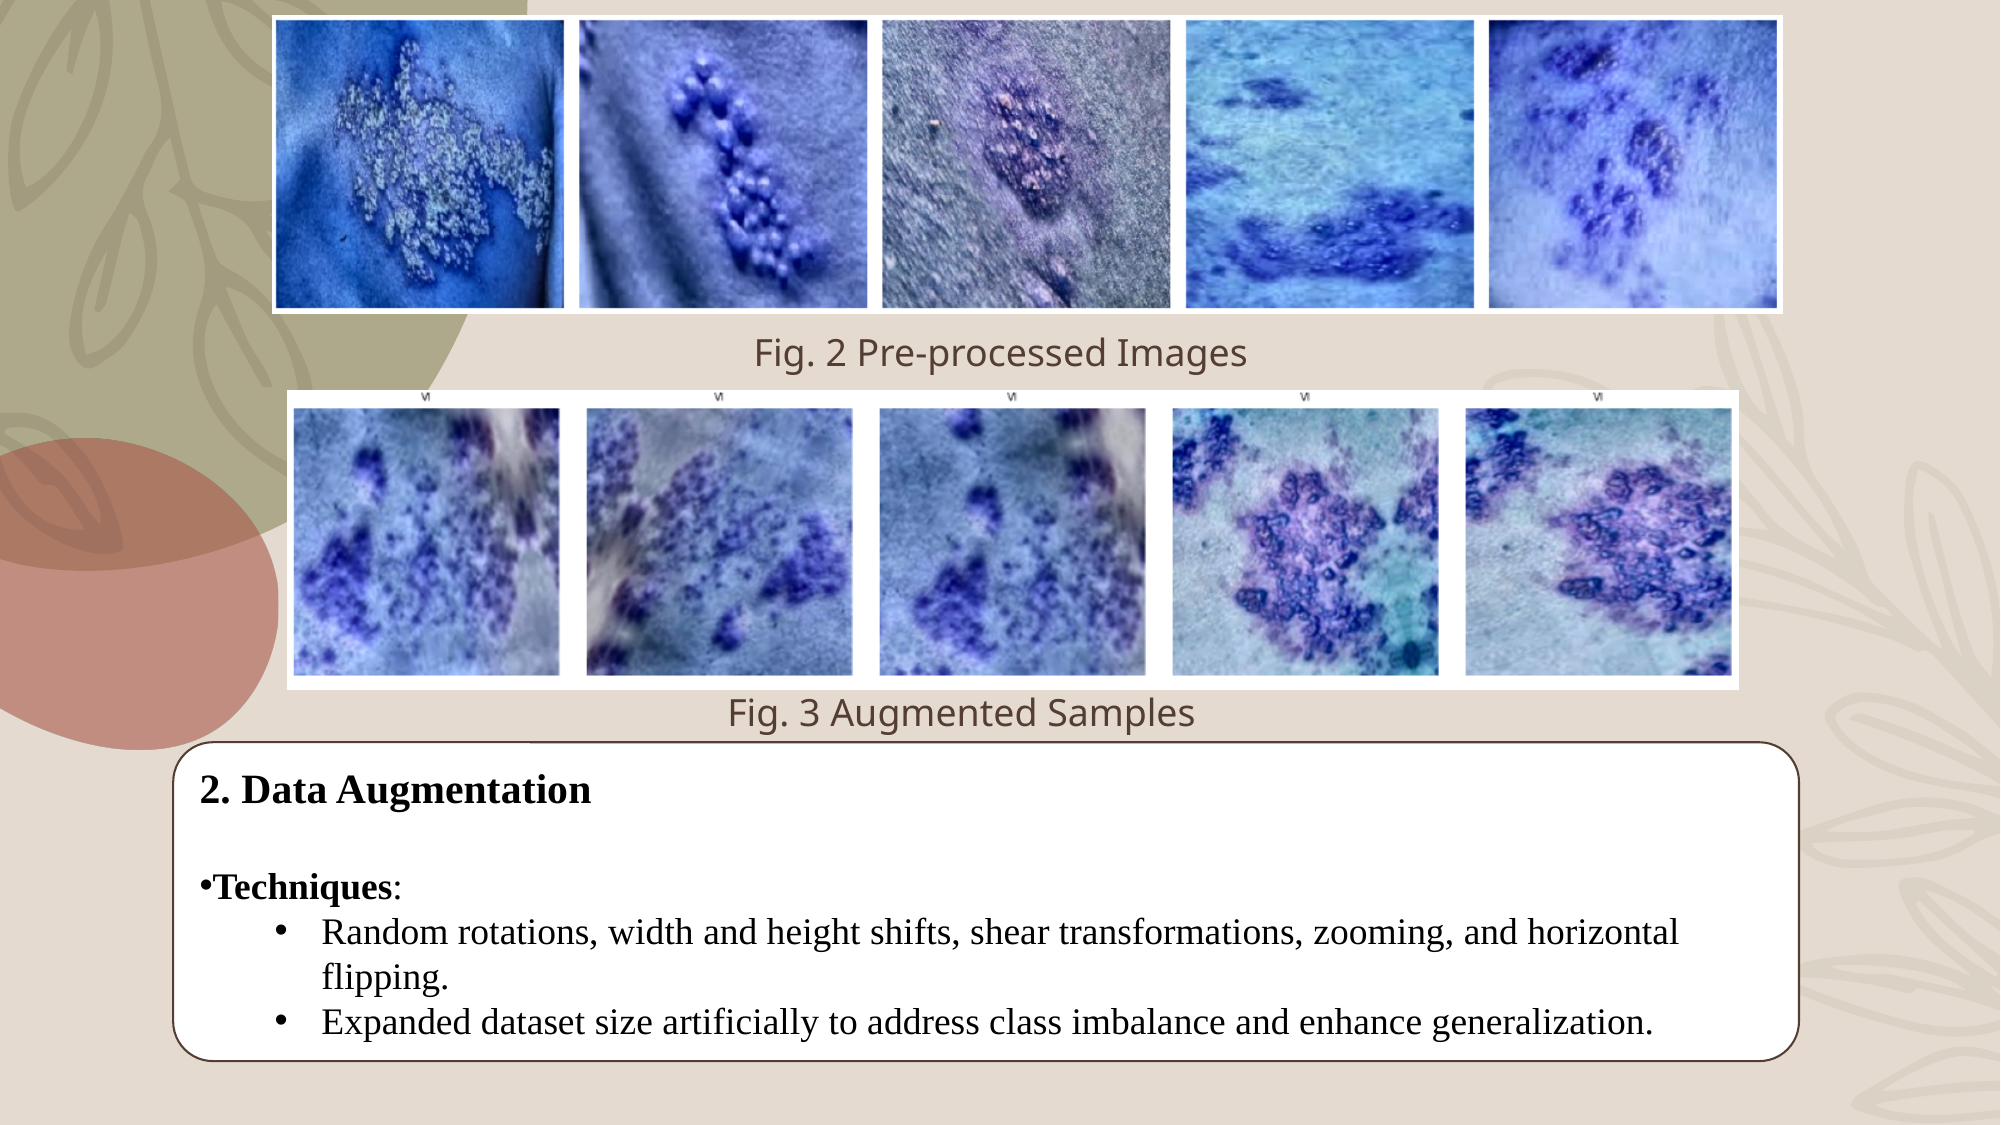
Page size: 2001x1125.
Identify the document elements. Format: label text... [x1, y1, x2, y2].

picture [272, 15, 1783, 314]
text_box Fig. 2 Pre-processed Images [738, 322, 1739, 382]
picture [0, 438, 279, 750]
text_box Fig. 3 Augmented Samples [712, 690, 1713, 742]
picture [287, 390, 1739, 690]
text_box 2. Data Augmentation Techniques: Random rotations, width and height shifts, shear transformations, zooming, and horizontal flipping. Expanded dataset size artificially to address class imbalance and enhance generalization. [172, 741, 1801, 1063]
